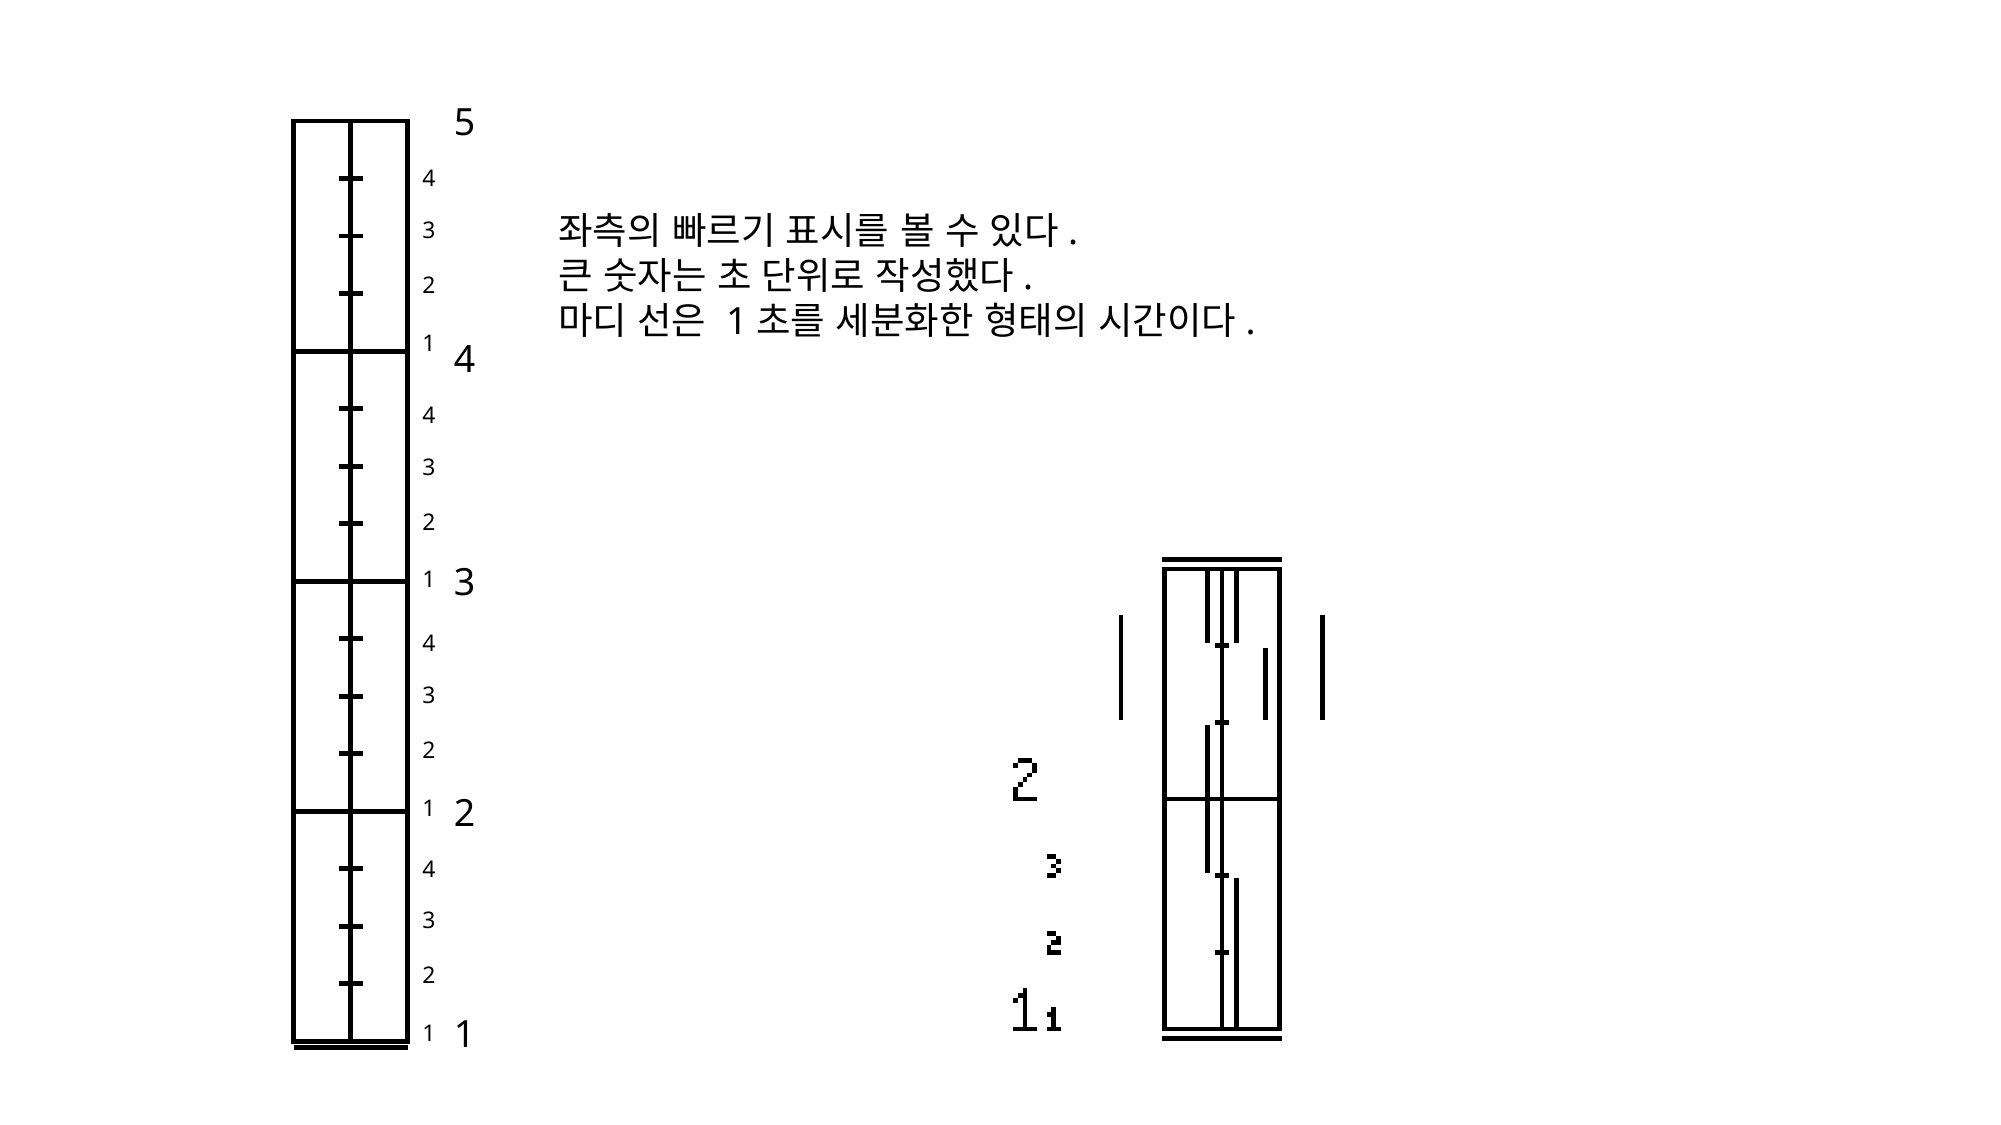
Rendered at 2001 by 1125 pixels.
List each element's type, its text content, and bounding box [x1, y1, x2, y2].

text_box 5 [439, 90, 491, 151]
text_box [293, 121, 408, 1048]
picture [999, 548, 1345, 1051]
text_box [407, 621, 451, 829]
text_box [407, 393, 451, 601]
text_box 4 [439, 327, 491, 388]
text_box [407, 156, 451, 364]
text_box 2 [439, 781, 491, 841]
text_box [407, 846, 451, 1055]
text_box 1 [439, 1002, 491, 1063]
text_box 좌측의 빠르기 표시를 볼 수 있다. 큰 숫자는 초 단위로 작성했다. 마디 선은 1초를 세분화한 형태의 시간이다. [543, 199, 1271, 350]
text_box 3 [439, 550, 491, 611]
